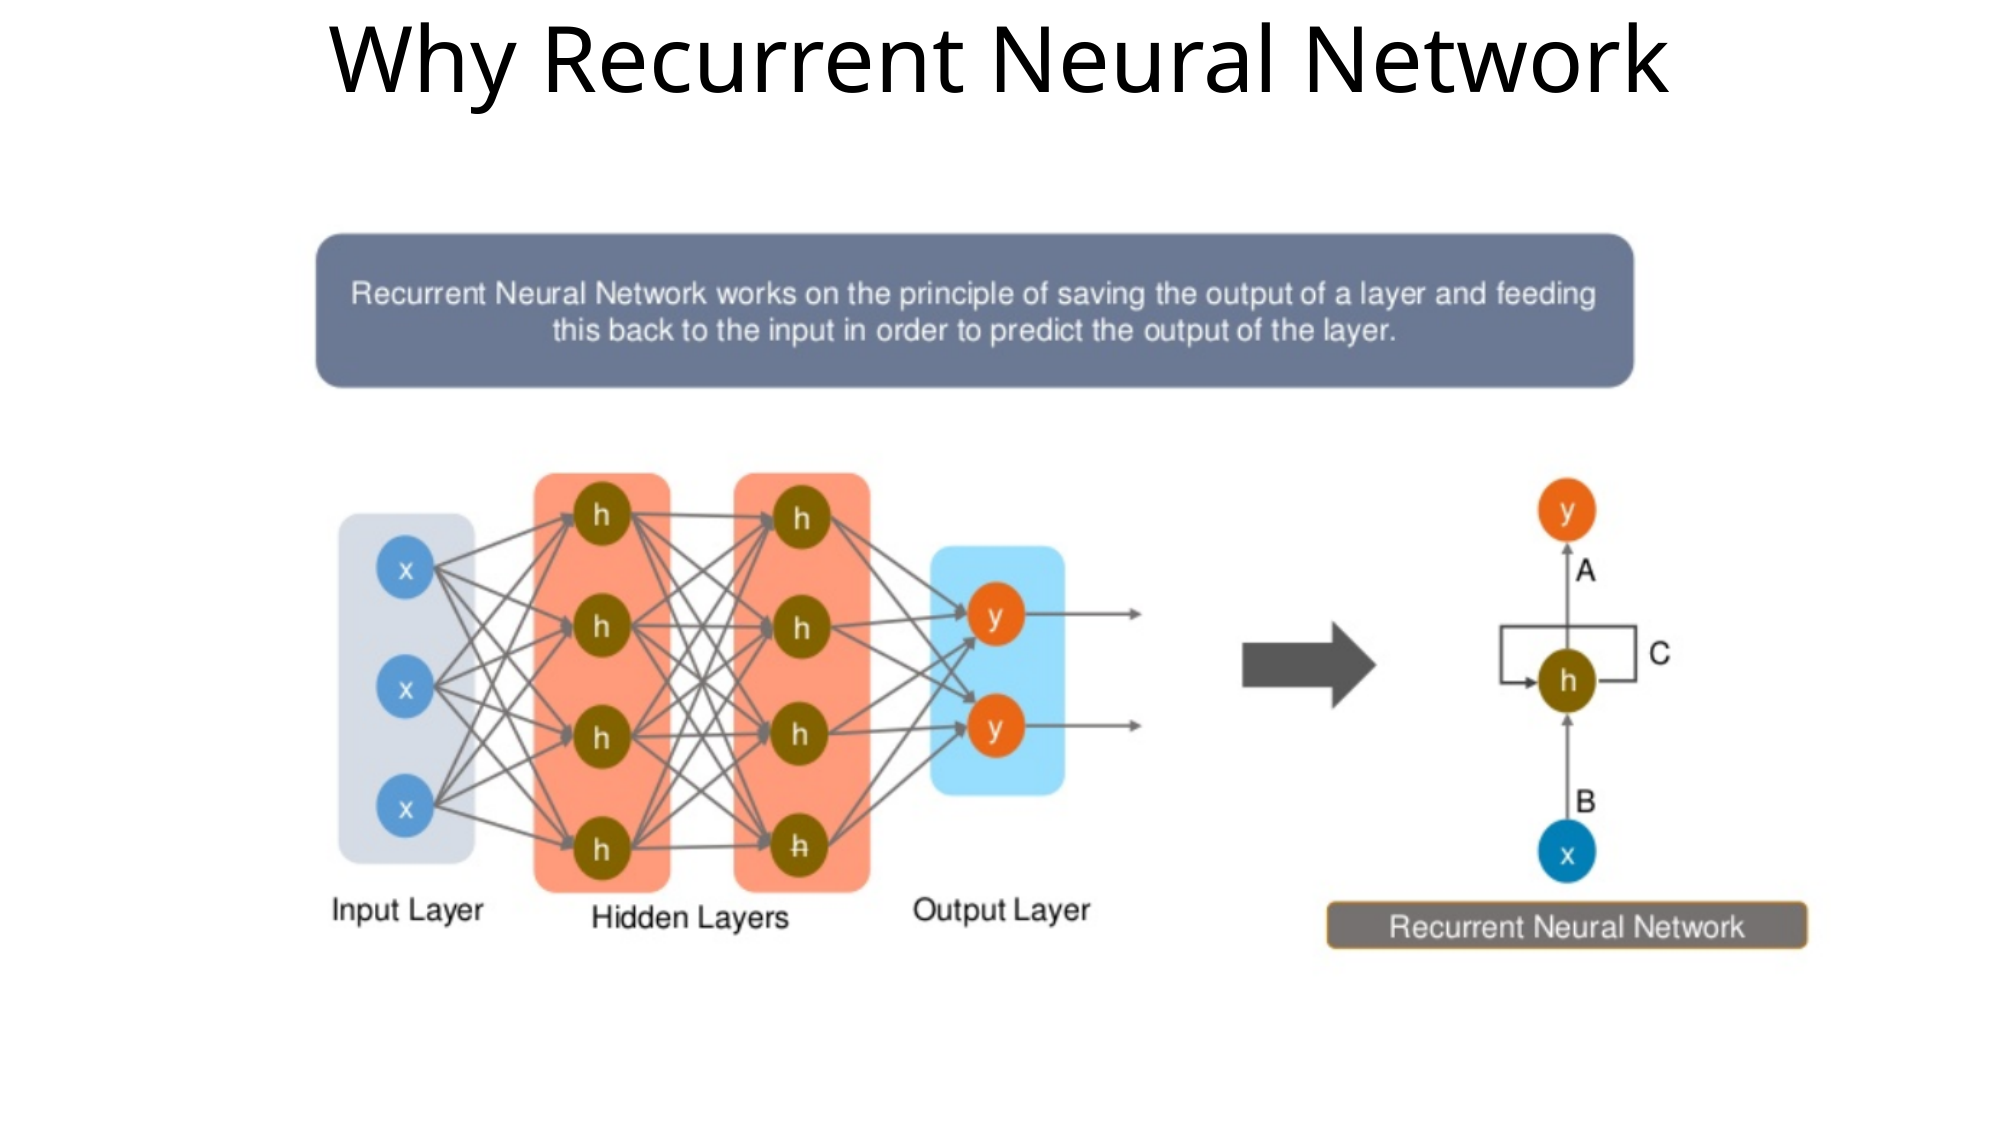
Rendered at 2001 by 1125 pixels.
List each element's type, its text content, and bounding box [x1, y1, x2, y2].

picture [169, 224, 1831, 981]
text_box Why Recurrent Neural Network [0, 0, 2000, 125]
